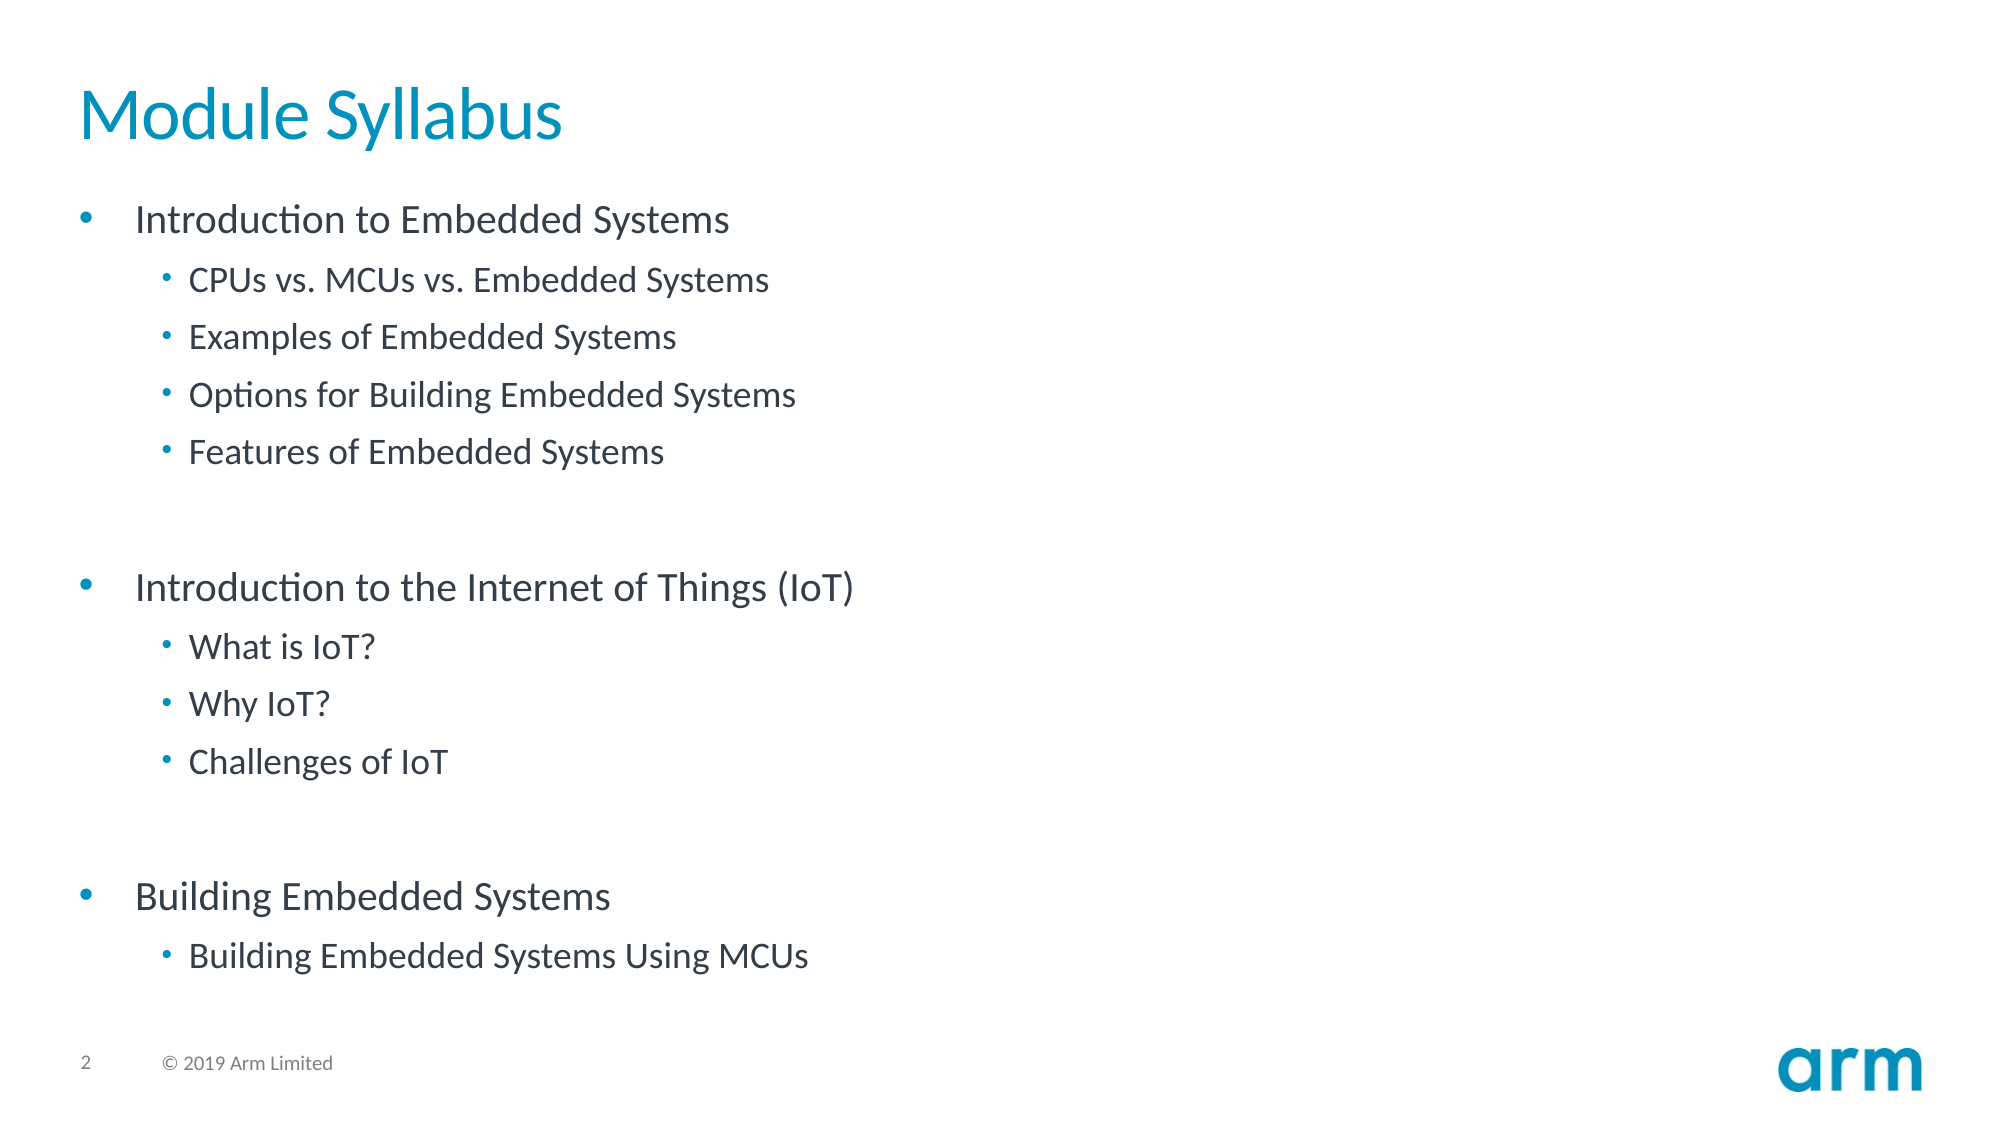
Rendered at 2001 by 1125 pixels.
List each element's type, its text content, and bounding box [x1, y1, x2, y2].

picture [1911, 1048, 1922, 1062]
picture [1778, 1048, 1794, 1067]
list Introduction to Embedded Systems CPUs vs. MCUs vs. Embedded Systems Examples of Embedded Systems Options for Building Embedded Systems Features of Embedded Systems Introduction to the Internet of Things (IoT) What is IoT? Why IoT? Challenges of IoT Building Embedded Systems Building Embedded Systems Using MCUs [78, 192, 1922, 1004]
picture [1889, 1048, 1903, 1053]
picture [1788, 1056, 1812, 1083]
picture [1803, 1048, 1922, 1092]
title Module Syllabus [78, 78, 1922, 186]
picture [1778, 1072, 1794, 1092]
